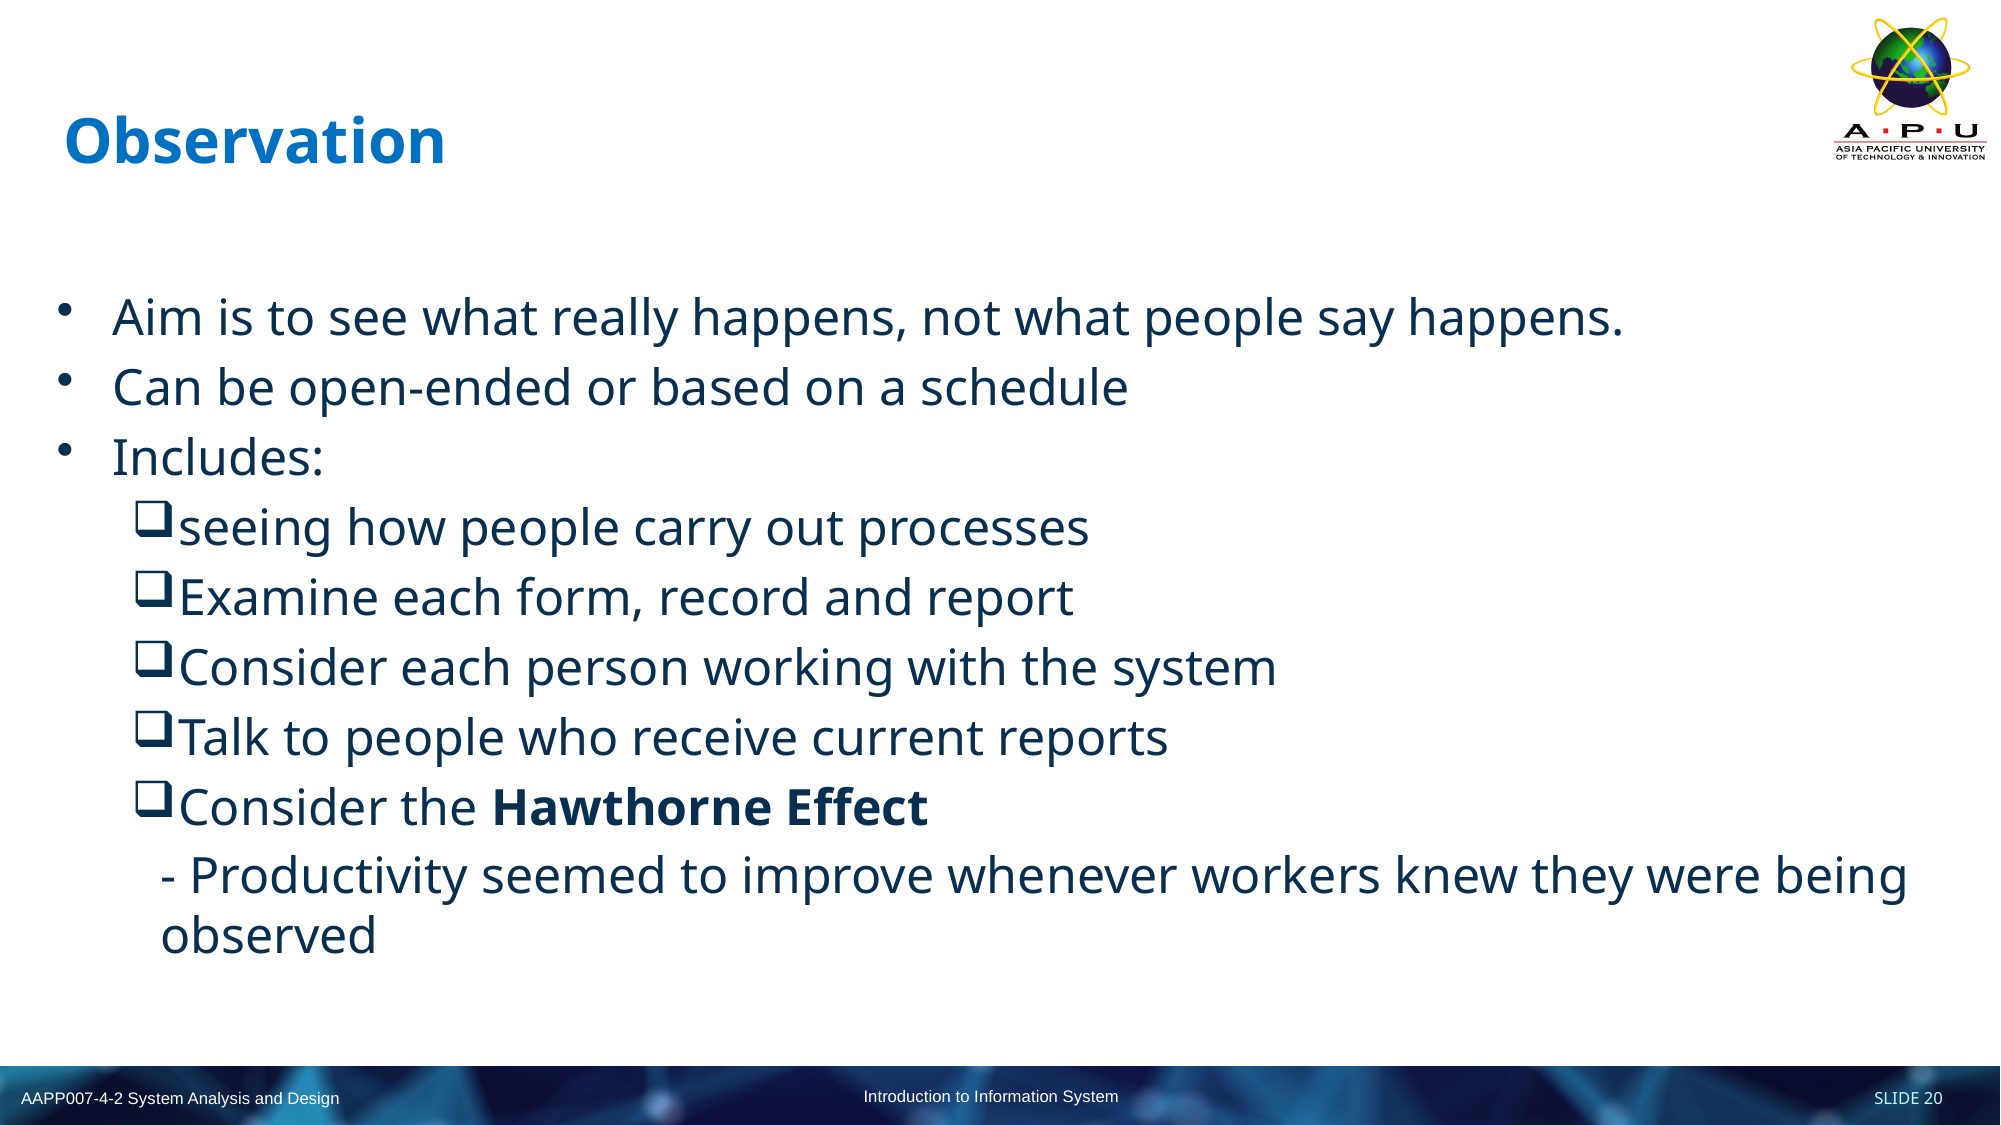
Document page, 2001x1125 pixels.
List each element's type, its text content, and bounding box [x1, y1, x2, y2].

picture [0, 1066, 2000, 1125]
picture [1822, 0, 2000, 178]
title Observation [48, 45, 1764, 233]
list Aim is to see what really happens, not what people say happens. Can be open-ended or based on a schedule Includes: seeing how people carry out processes Examine each form, record and report Consider each person working with the system Talk to people who receive current reports Consider the Hawthorne Effect - Productivity seemed to improve whenever workers knew they were being observed [41, 278, 1969, 1021]
